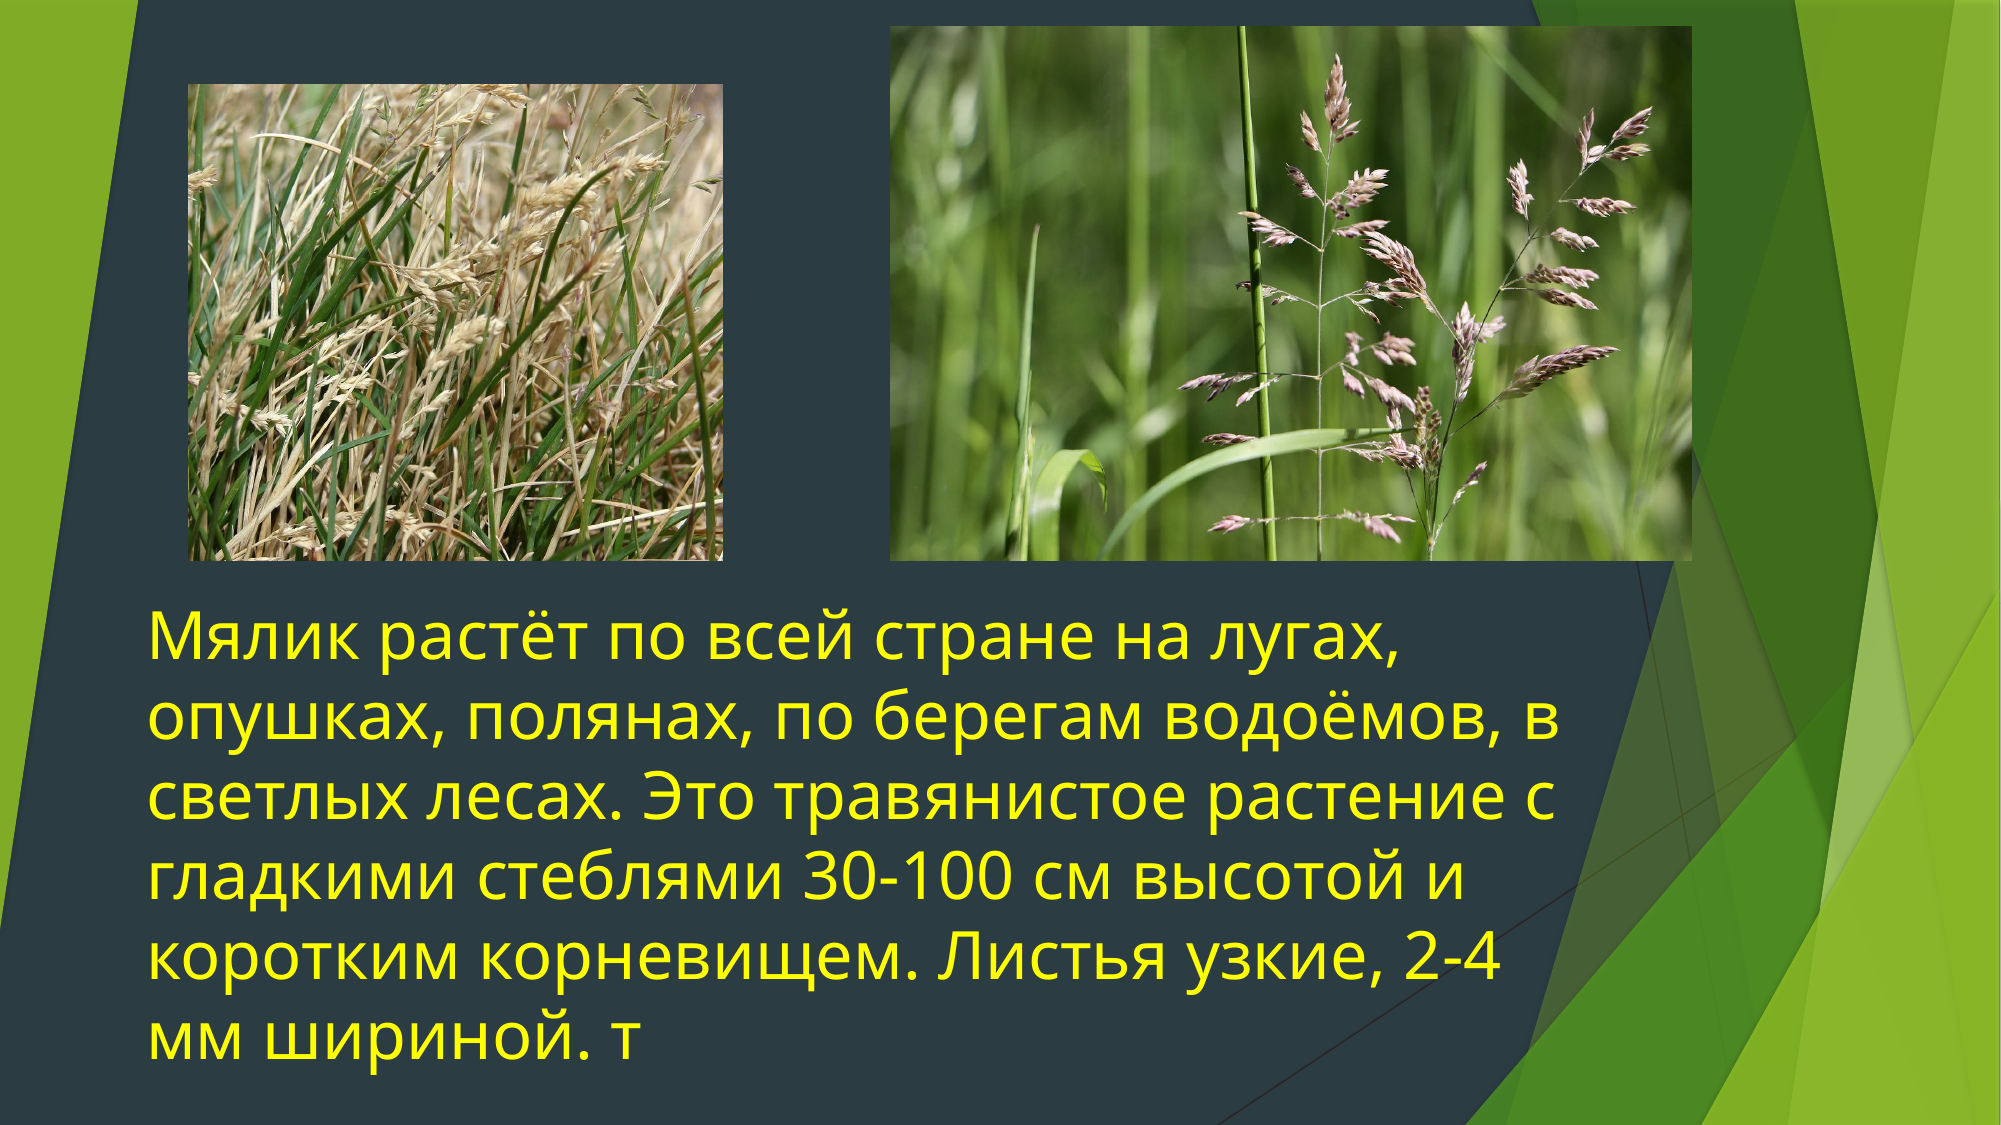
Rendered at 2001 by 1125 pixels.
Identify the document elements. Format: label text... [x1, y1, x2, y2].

picture [889, 26, 1692, 562]
text_box Мялик растёт по всей стране на лугах, опушках, полянах, по берегам водоёмов, в светлых лесах. Это травянистое растение с гладкими стеблями 30-100 см высотой и коротким корневищем. Листья узкие, 2-4 мм шириной. т [131, 585, 1609, 1081]
picture [187, 84, 724, 562]
